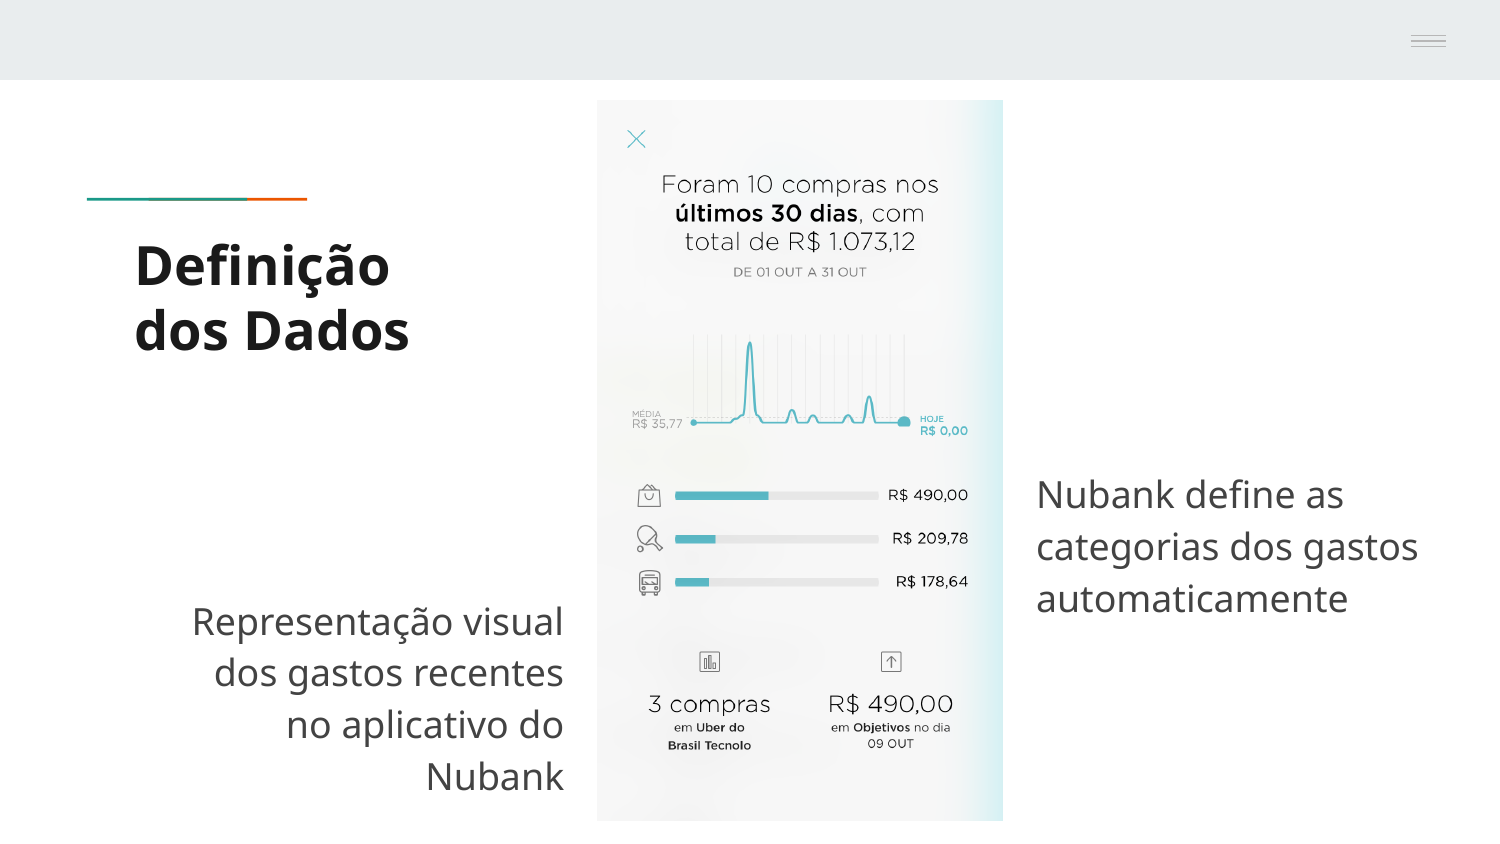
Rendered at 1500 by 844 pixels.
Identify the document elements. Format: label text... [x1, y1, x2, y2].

title Definição dos Dados [119, 216, 592, 324]
list Nubank define as categorias dos gastos automaticamente [1020, 449, 1451, 706]
picture [597, 100, 1003, 821]
list Representação visual dos gastos recentes no aplicativo do Nubank [149, 556, 580, 813]
